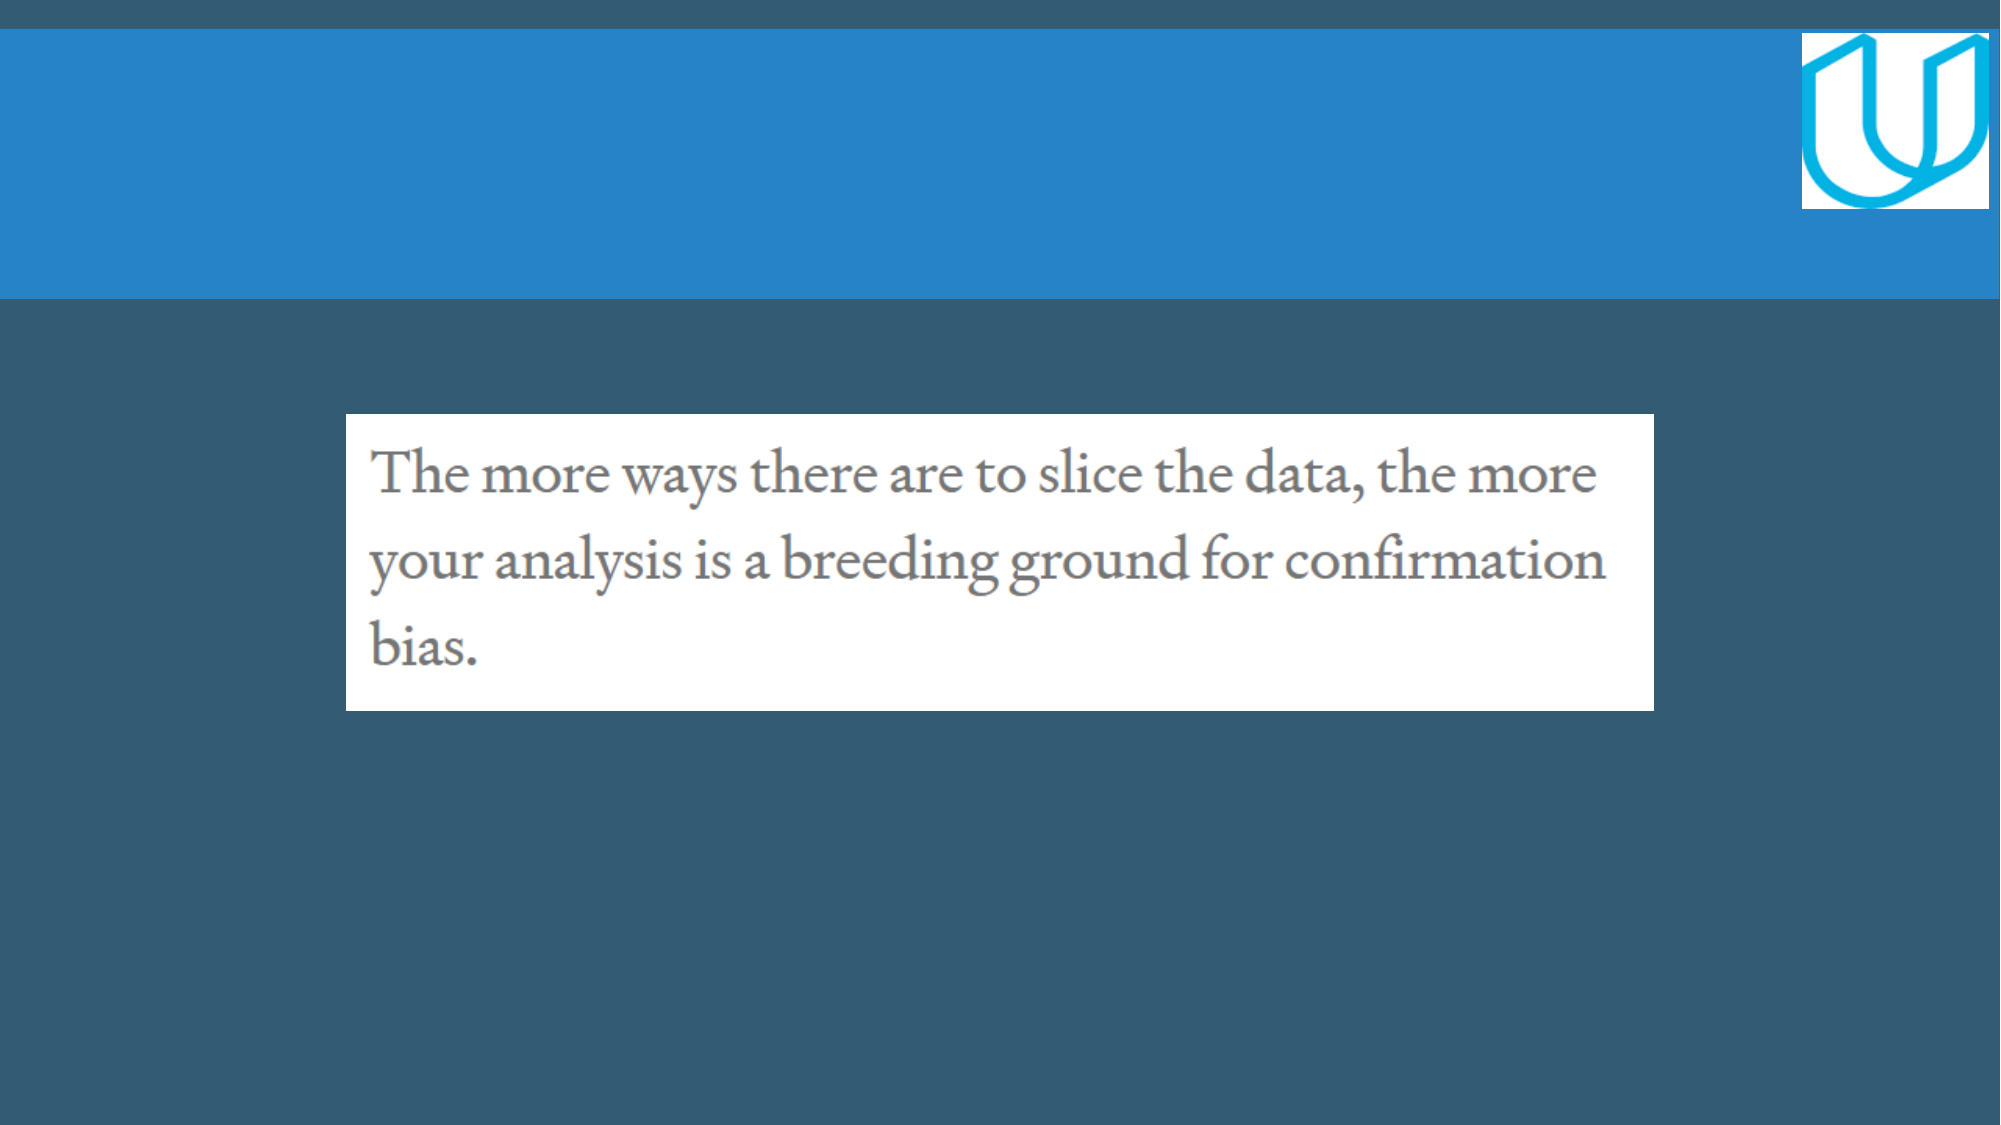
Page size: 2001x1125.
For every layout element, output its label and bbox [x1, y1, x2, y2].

picture [1802, 33, 1989, 167]
picture [345, 414, 1655, 711]
picture [1933, 47, 1974, 167]
picture [1816, 47, 1912, 197]
picture [1876, 124, 1989, 209]
picture [1802, 149, 1866, 209]
